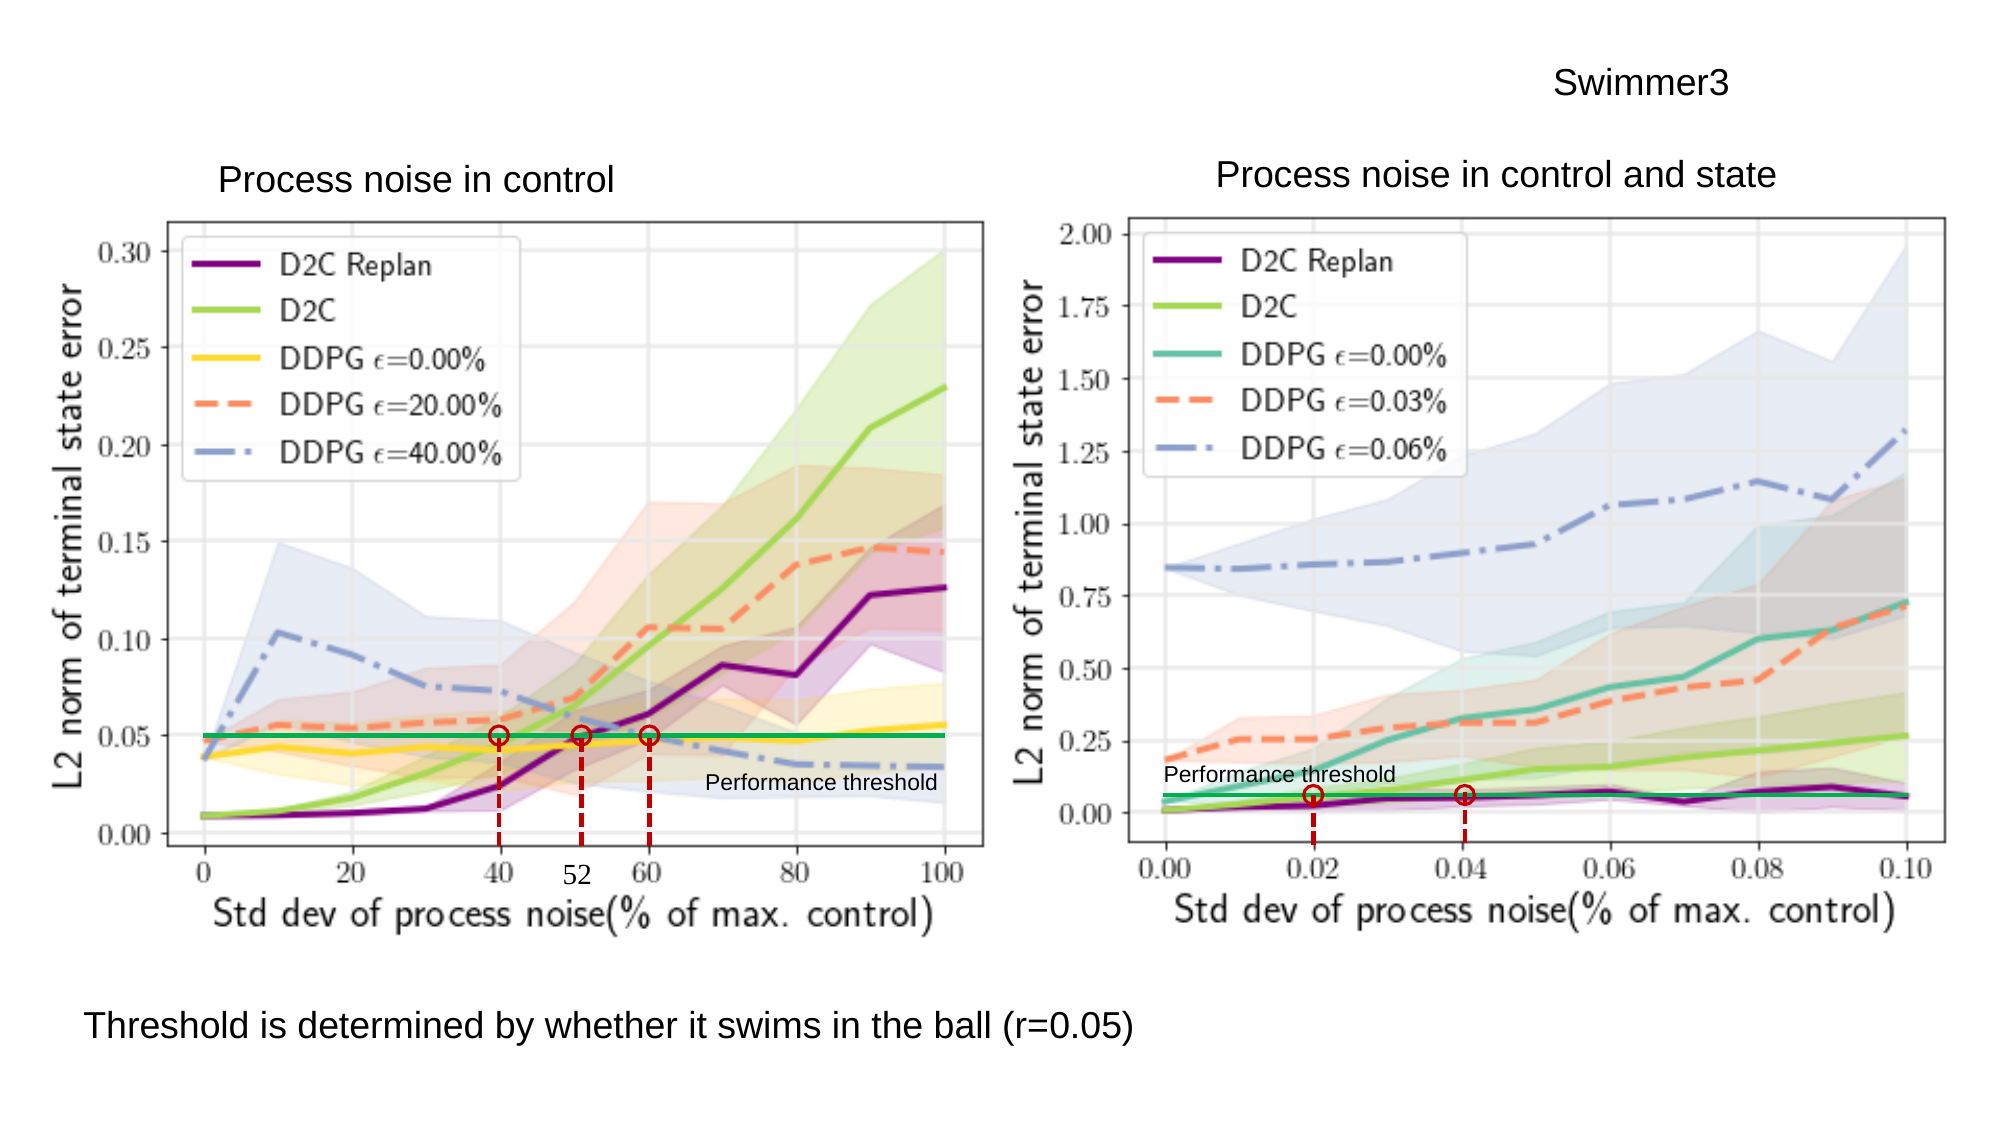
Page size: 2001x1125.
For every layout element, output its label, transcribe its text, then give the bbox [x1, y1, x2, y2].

text_box Swimmer3 [1538, 51, 1853, 111]
picture [38, 207, 995, 952]
text_box Process noise in control [203, 147, 671, 207]
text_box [999, 203, 1957, 948]
text_box Process noise in control and state [1200, 142, 1853, 203]
text_box Threshold is determined by whether it swims in the ball (r=0.05) [68, 994, 1229, 1054]
